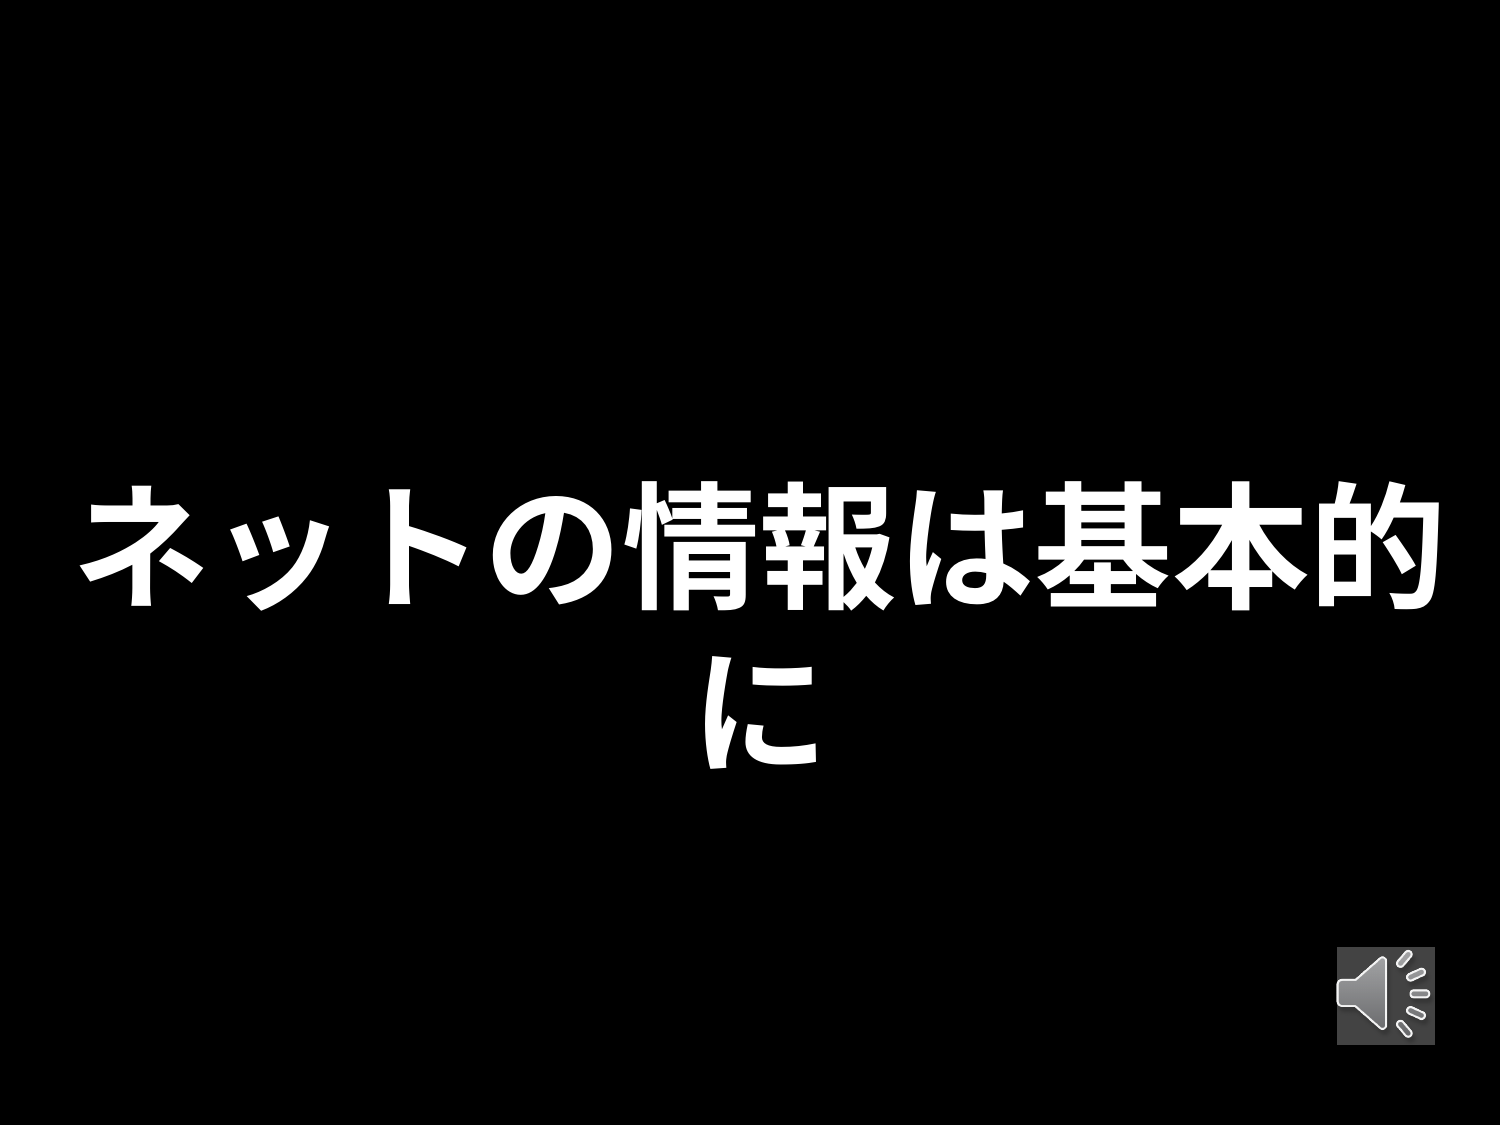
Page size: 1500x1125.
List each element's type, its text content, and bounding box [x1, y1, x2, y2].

text_box ネットの情報は基本的に [38, 454, 1481, 799]
picture [1335, 946, 1436, 1047]
